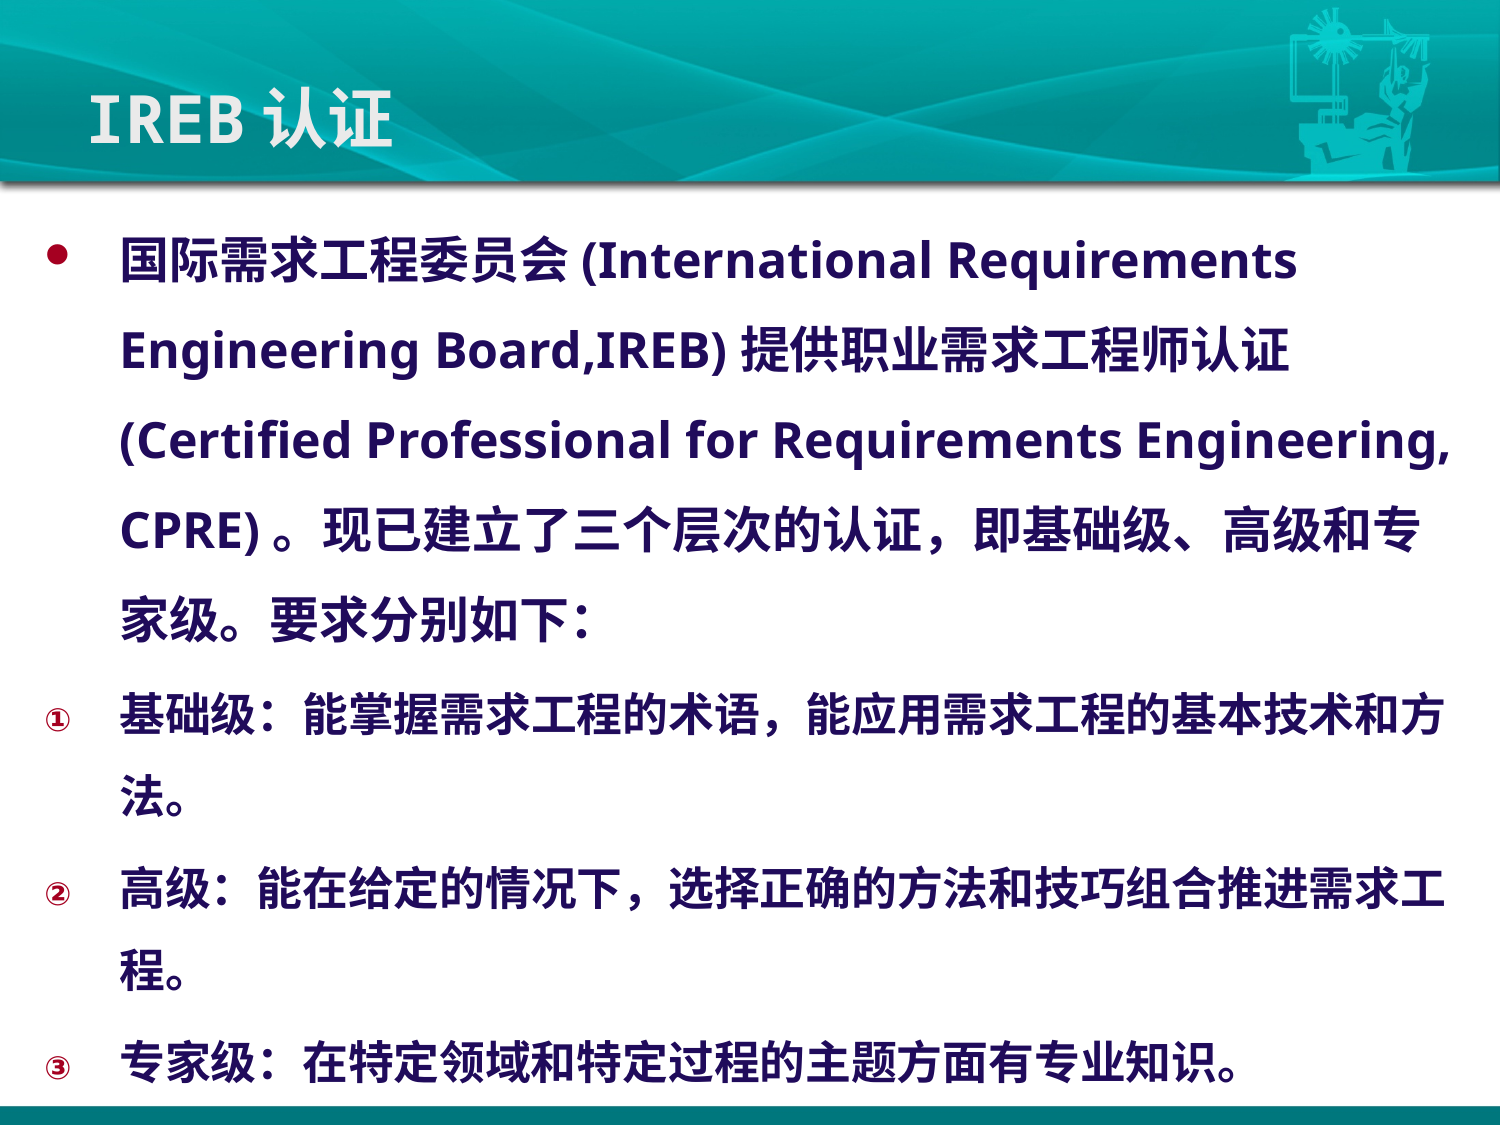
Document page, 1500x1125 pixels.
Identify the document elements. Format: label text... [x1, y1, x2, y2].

picture [0, 0, 1500, 1125]
list 国际需求工程委员会(International Requirements Engineering Board,IREB)提供职业需求工程师认证(Certified Professional for Requirements Engineering, CPRE)。现已建立了三个层次的认证，即基础级、高级和专家级。要求分别如下： 基础级：能掌握需求工程的术语，能应用需求工程的基本技术和方法。 高级：能在给定的情况下，选择正确的方法和技巧组合推进需求工程。 专家级：在特定领域和特定过程的主题方面有专业知识。 [29, 191, 1483, 1059]
title IREB认证 [70, 23, 1496, 211]
